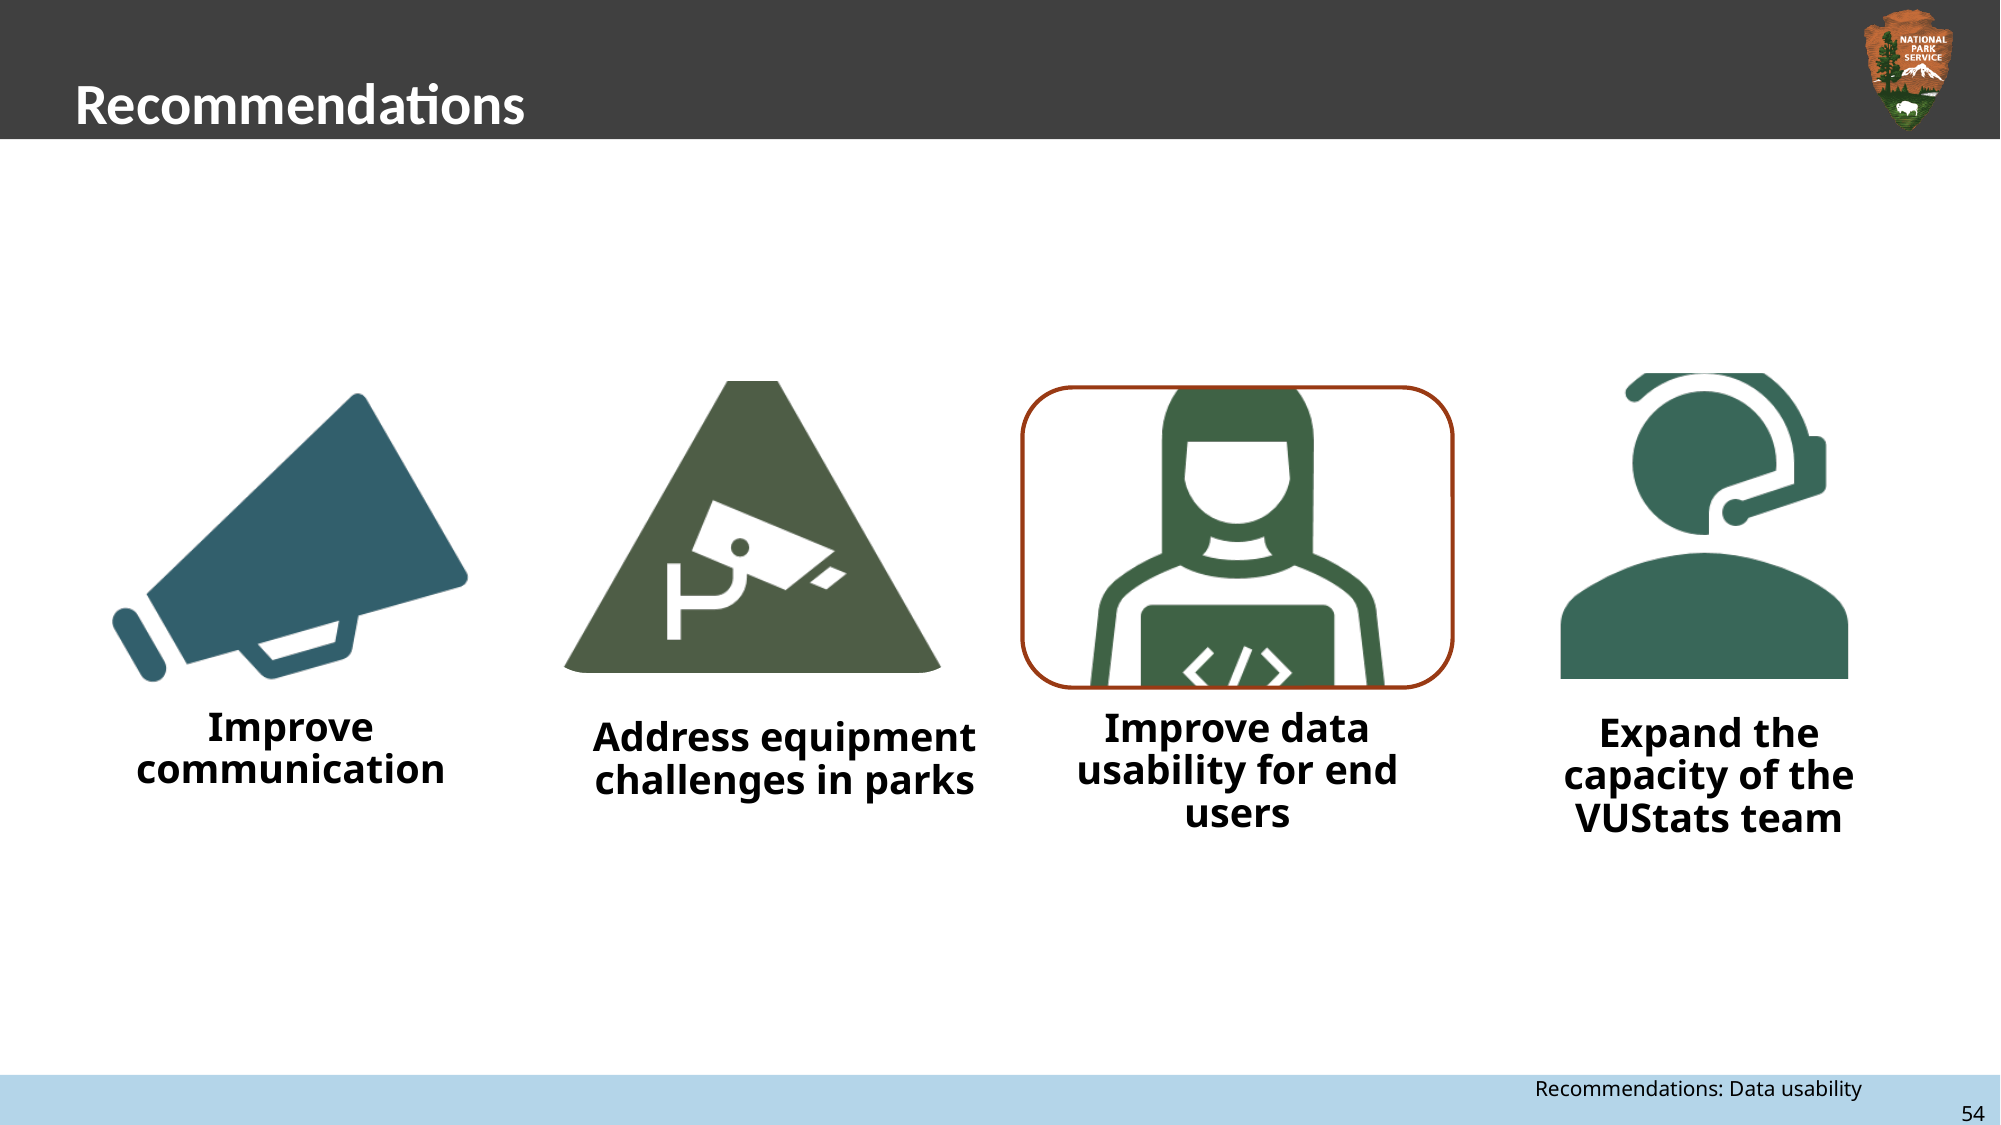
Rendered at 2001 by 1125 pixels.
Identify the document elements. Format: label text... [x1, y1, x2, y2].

picture [1864, 9, 1953, 131]
slide_number Recommendations: Data usability 54 [1441, 1079, 2000, 1125]
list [74, 189, 1927, 1044]
title Recommendations [75, 3, 1806, 137]
